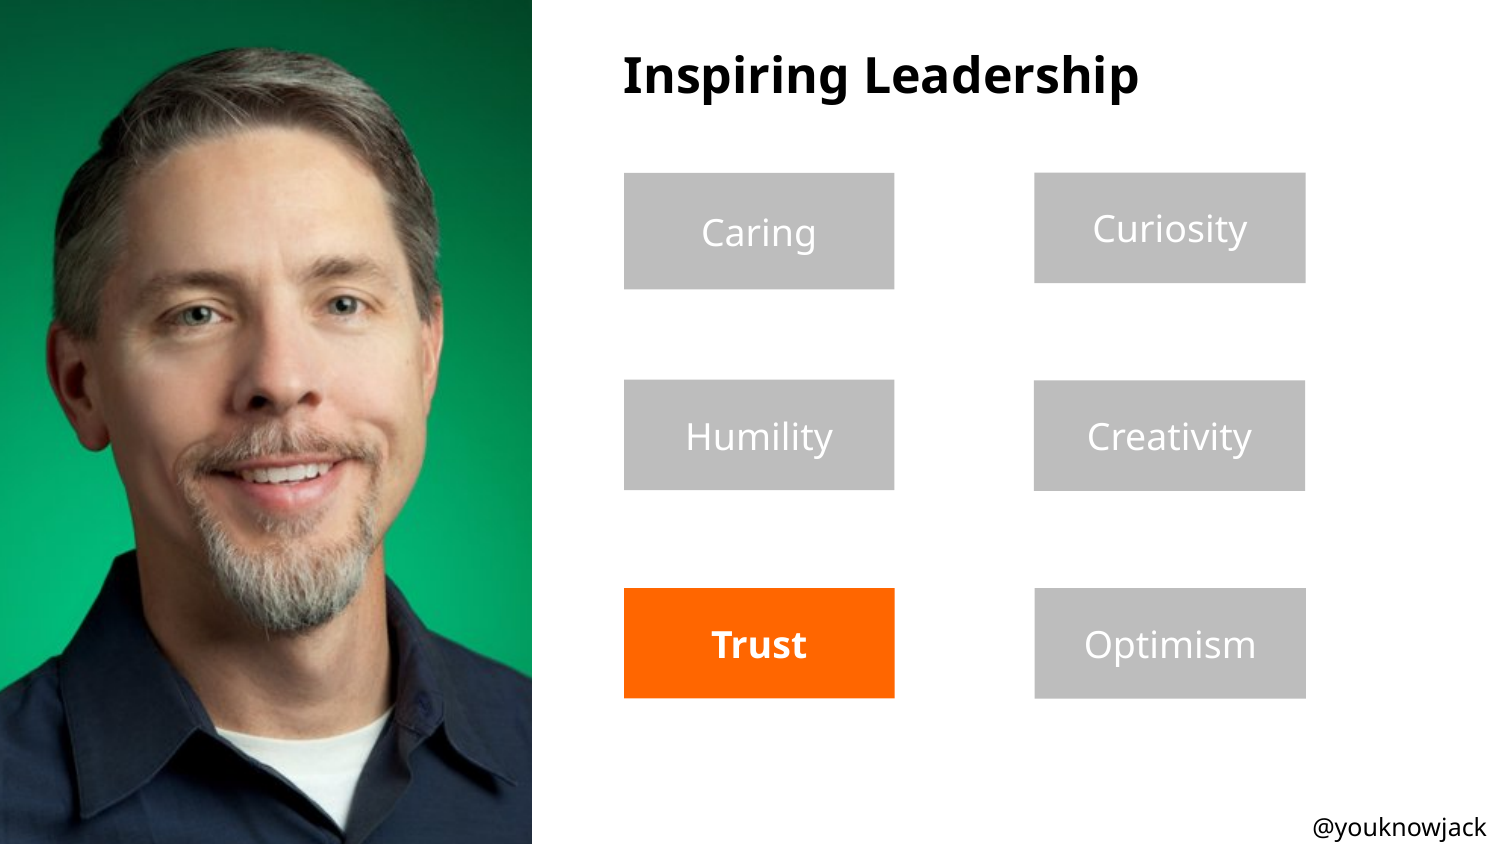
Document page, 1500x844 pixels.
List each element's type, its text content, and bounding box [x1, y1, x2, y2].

text_box Humility [624, 379, 895, 491]
text_box Trust [624, 588, 895, 699]
text_box @youknowjack [1256, 820, 1500, 844]
text_box Creativity [1033, 380, 1306, 491]
picture [0, 0, 533, 844]
text_box Curiosity [1034, 172, 1306, 284]
text_box Caring [624, 172, 895, 290]
text_box Inspiring Leadership [624, 43, 1365, 127]
text_box Optimism [1034, 588, 1306, 699]
